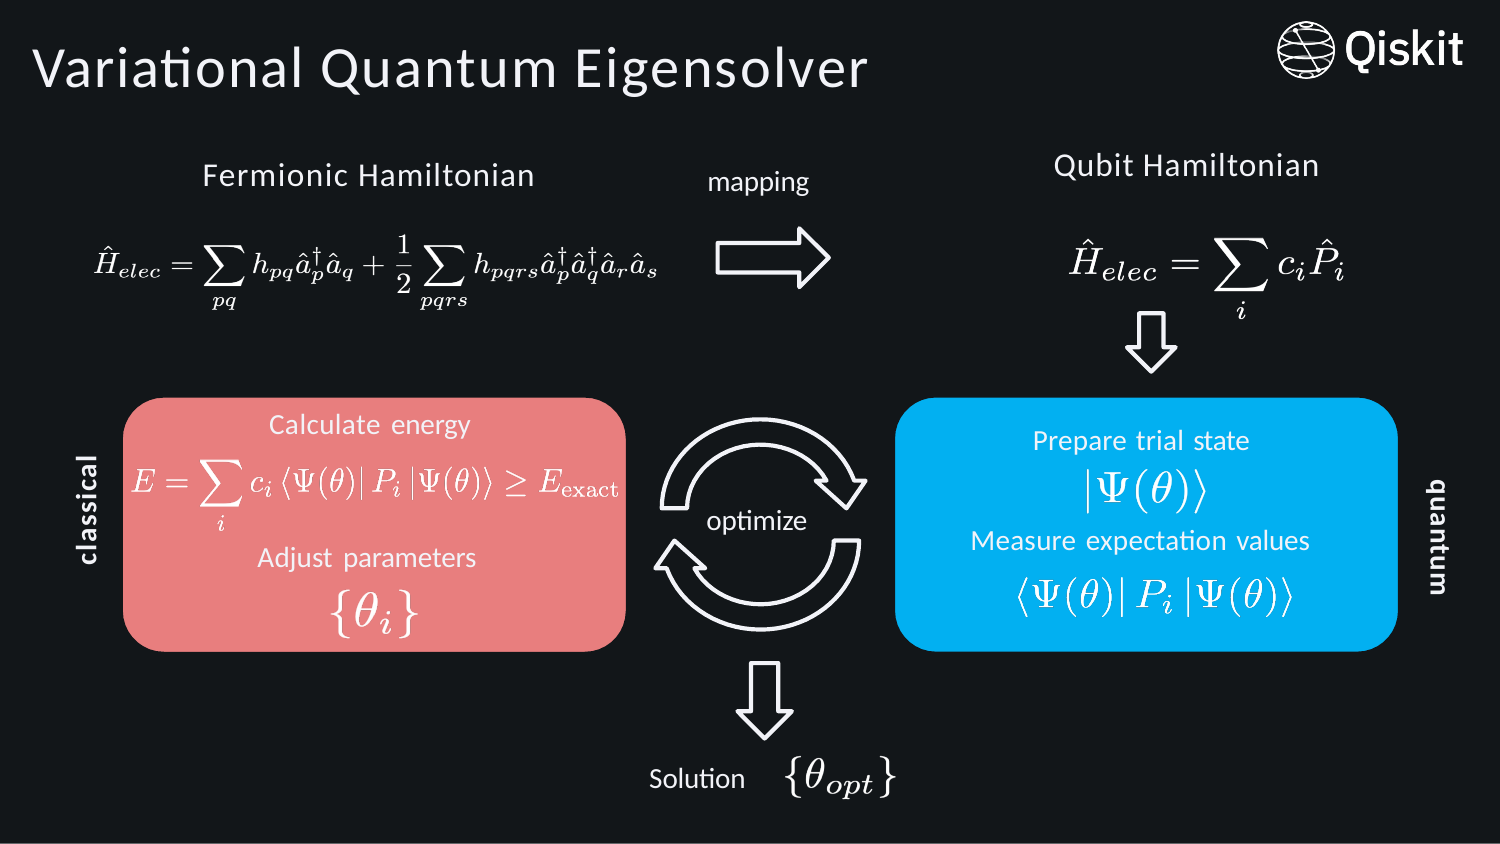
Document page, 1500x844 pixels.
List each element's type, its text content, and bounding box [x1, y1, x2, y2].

title Variational Quantum Eigensolver [32, 18, 1468, 171]
text_box Solution [647, 757, 756, 795]
picture [783, 755, 896, 800]
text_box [131, 459, 620, 640]
text_box optimize [704, 499, 819, 537]
text_box quantum [1417, 474, 1460, 599]
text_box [1067, 237, 1345, 375]
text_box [118, 393, 631, 657]
text_box classical [67, 448, 110, 568]
text_box [717, 228, 829, 288]
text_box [1017, 468, 1294, 618]
text_box [655, 540, 860, 630]
text_box Qubit Hamiltonian [1051, 141, 1328, 184]
picture [93, 233, 658, 310]
text_box mapping [705, 159, 821, 197]
text_box [661, 419, 866, 509]
text_box [737, 663, 792, 739]
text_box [890, 393, 1403, 657]
text_box Fermionic Hamiltonian [200, 151, 545, 194]
